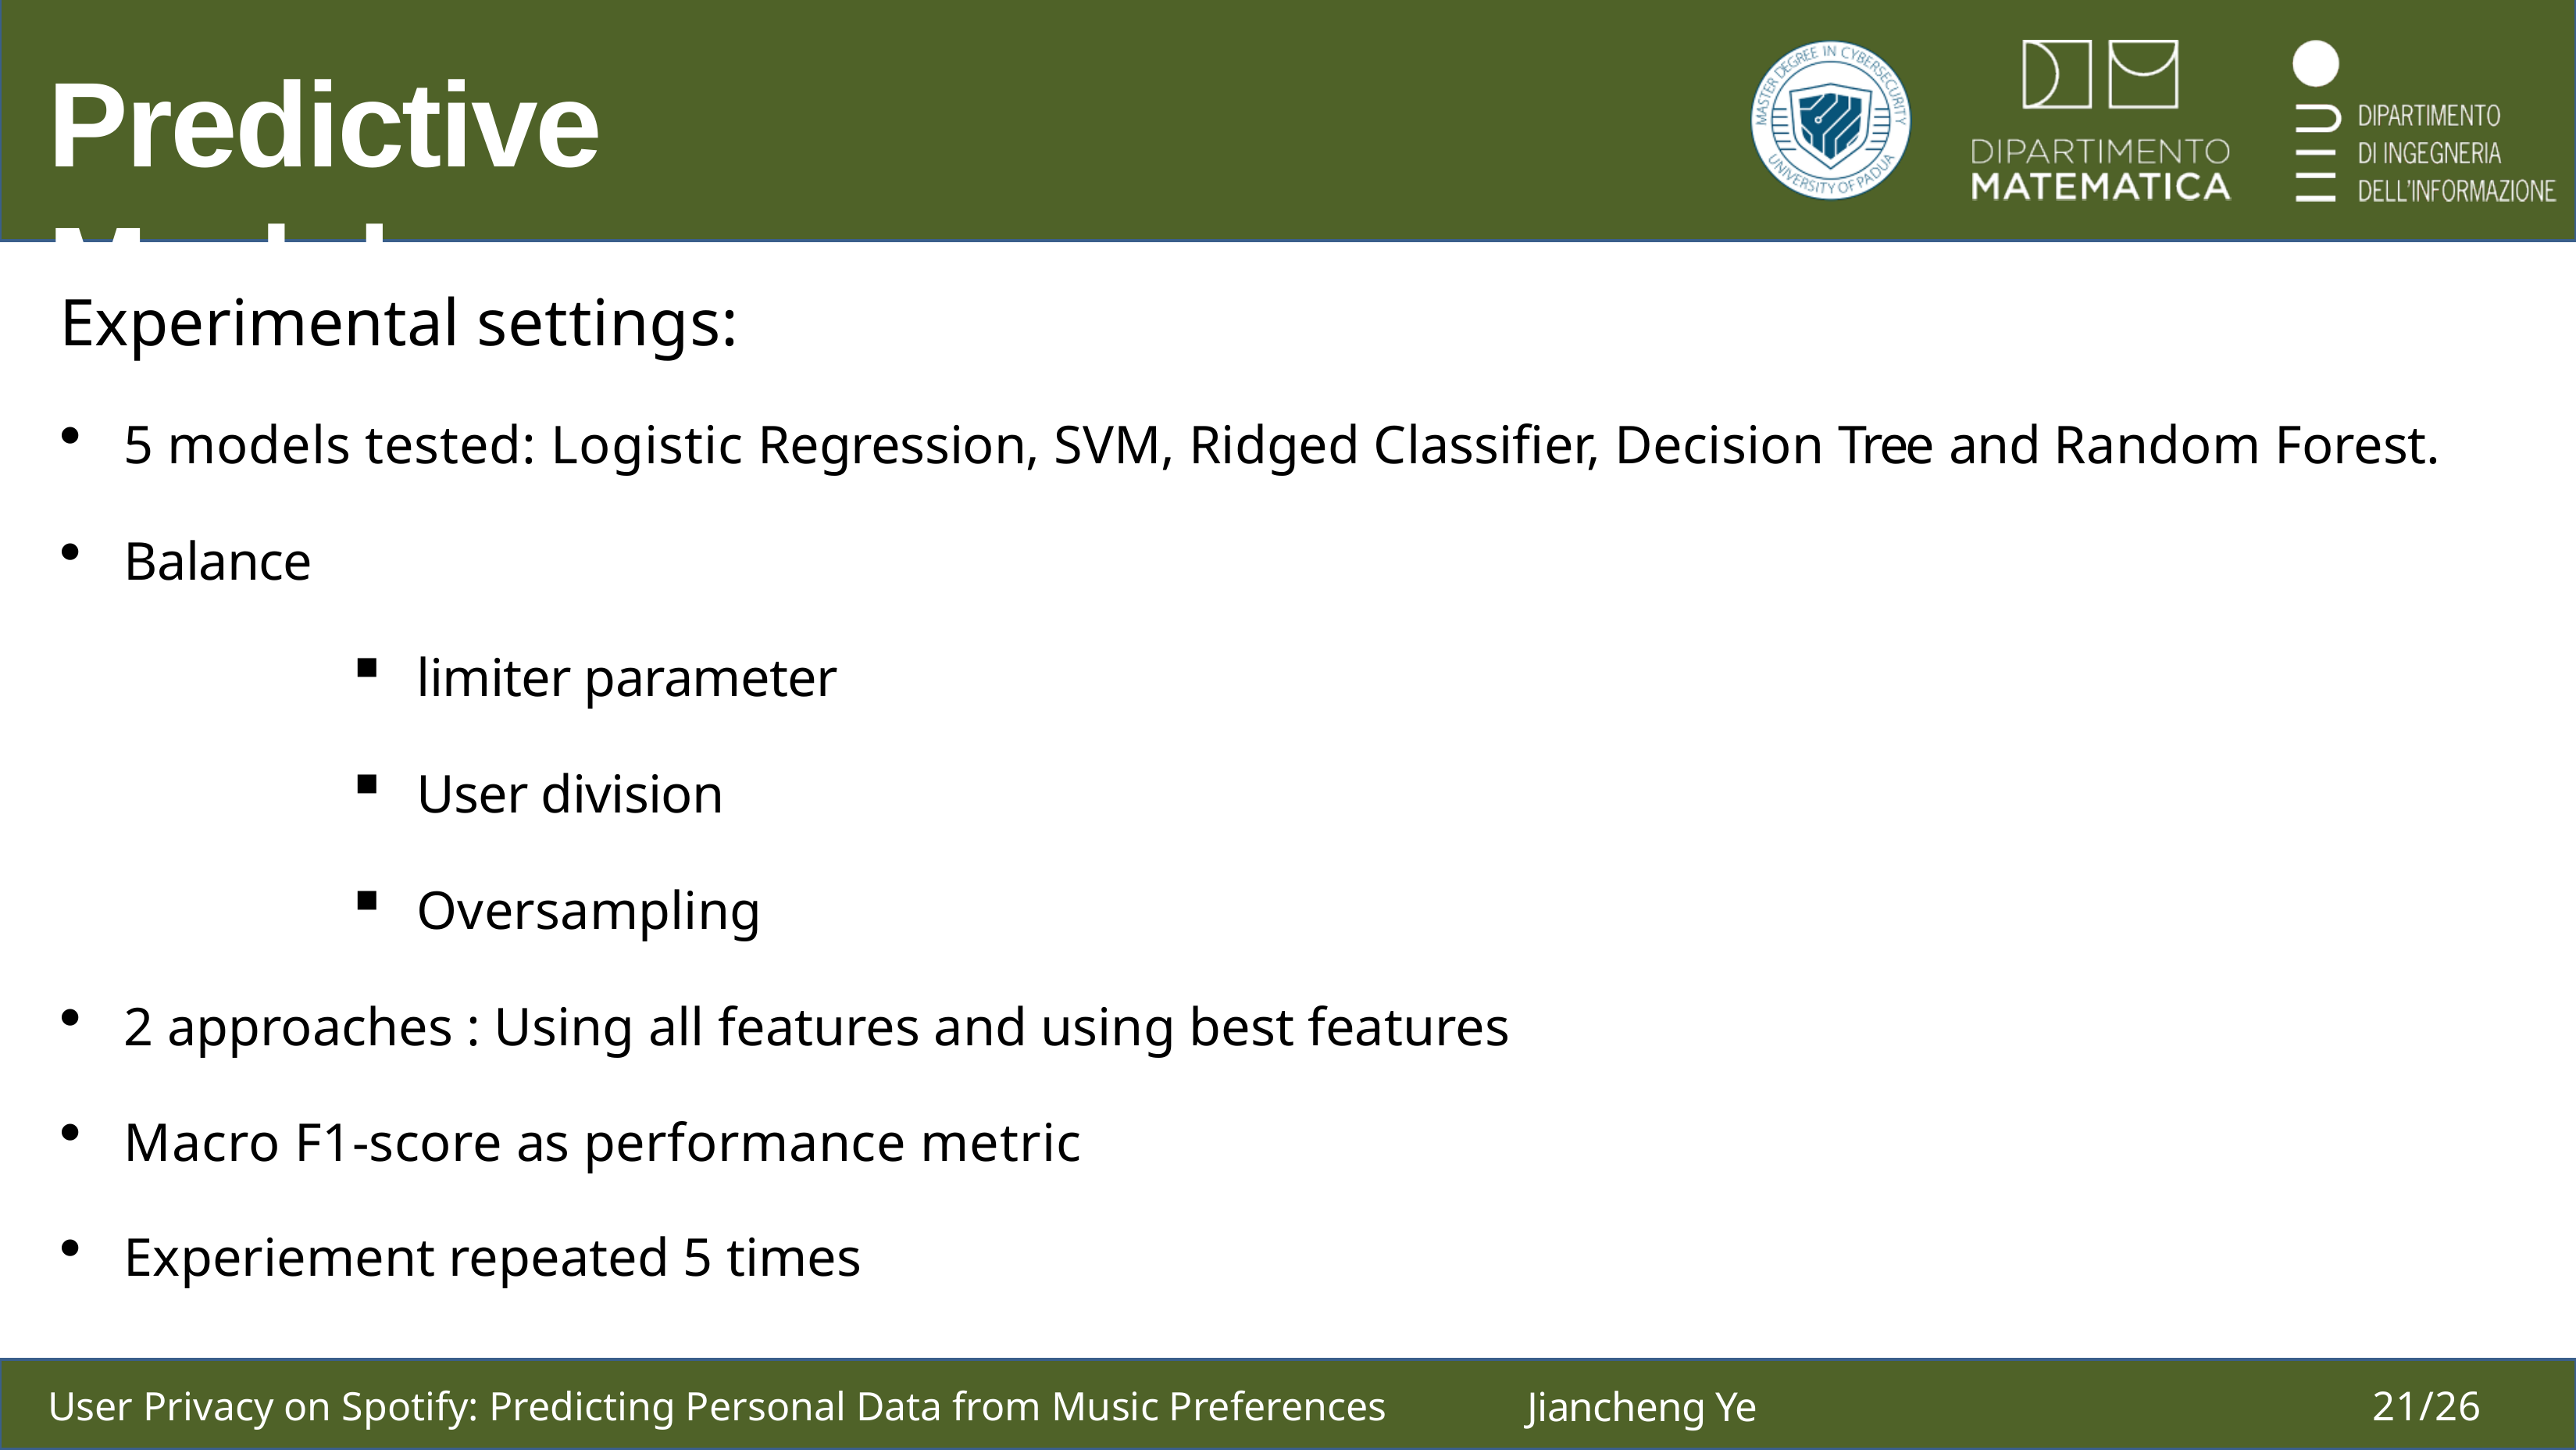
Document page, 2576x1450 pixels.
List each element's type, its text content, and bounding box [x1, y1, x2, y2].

text_box [0, 0, 2576, 242]
footer Jiancheng Ye [1525, 1380, 1884, 1450]
picture [1750, 39, 1912, 202]
picture [1971, 39, 2232, 202]
picture [2292, 39, 2556, 202]
text_box Experimental settings: 5 models tested: Logistic Regression, SVM, Ridged Classifier, Decision Tree and Random Forest. Balance limiter parameter User division Oversampling 2 approaches : Using all features and using best features Macro F1-score as performance metric Experiement repeated 5 times [58, 261, 2518, 1288]
title Predictive Models [46, 44, 1040, 336]
slide_number 21/26 [2367, 1380, 2482, 1450]
slide_number User Privacy on Spotify: Predicting Personal Data from Music Preferences [46, 1380, 1525, 1450]
text_box [0, 1358, 2576, 1450]
